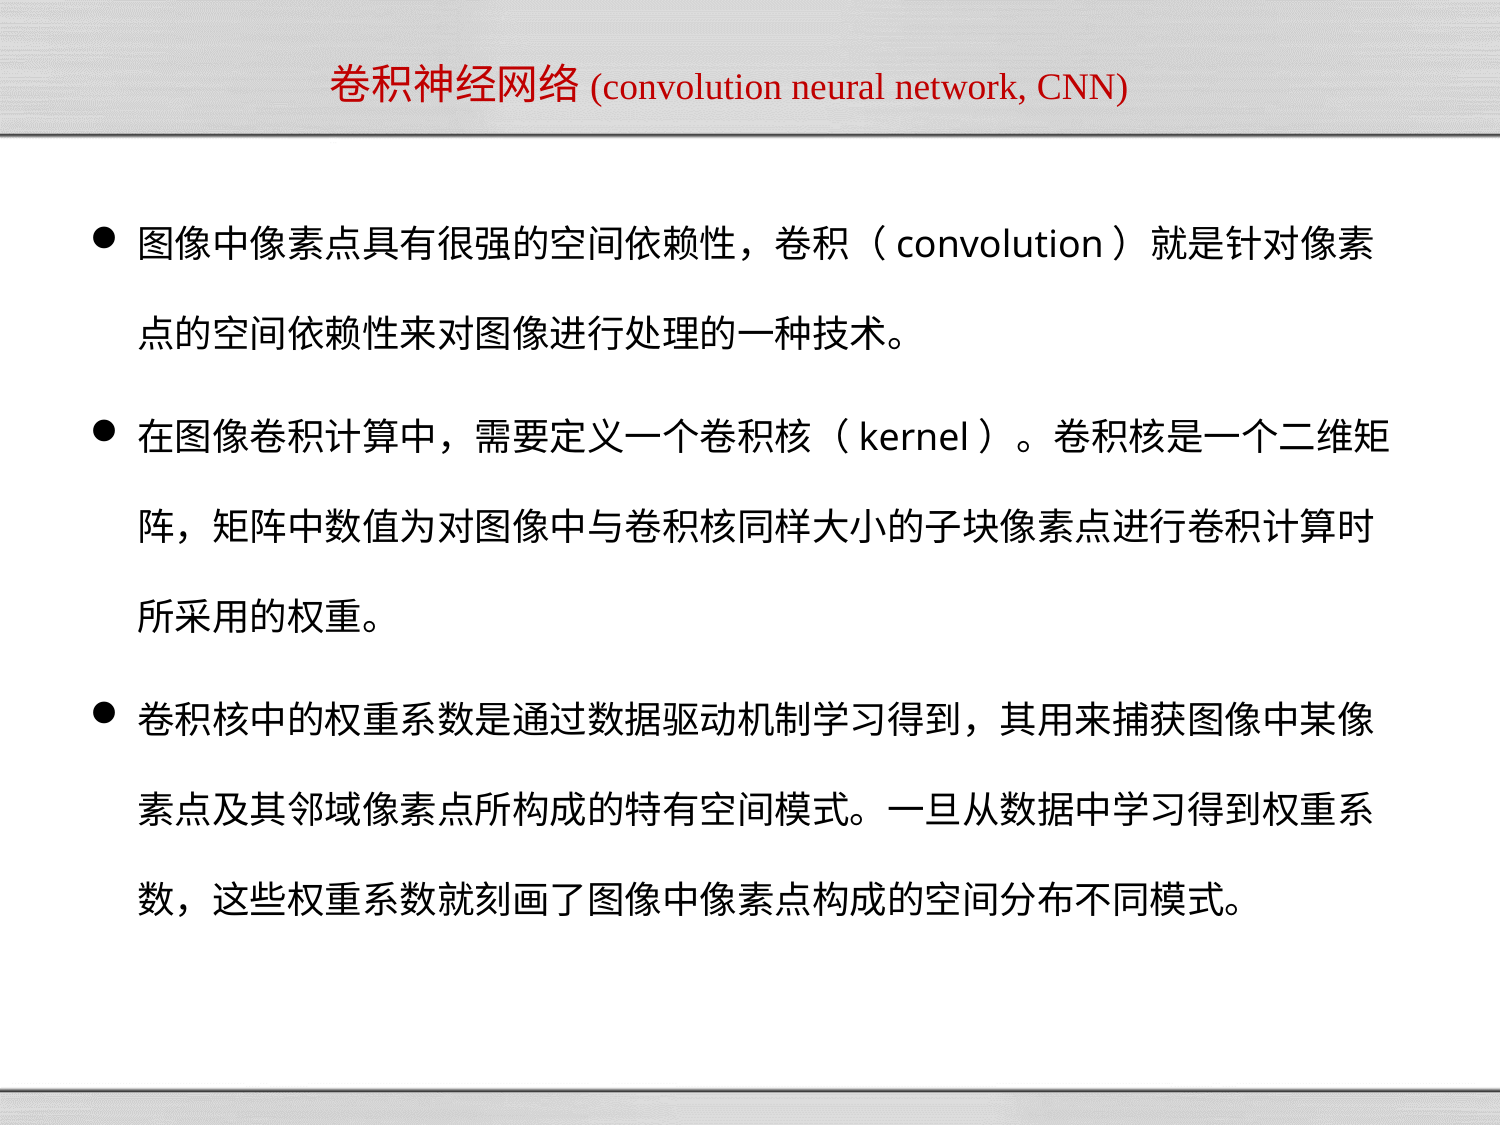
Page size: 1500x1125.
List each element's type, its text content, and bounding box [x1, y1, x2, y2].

picture [0, 0, 1500, 1125]
title 卷积神经网络(convolution neural network, CNN) [113, 23, 1346, 132]
